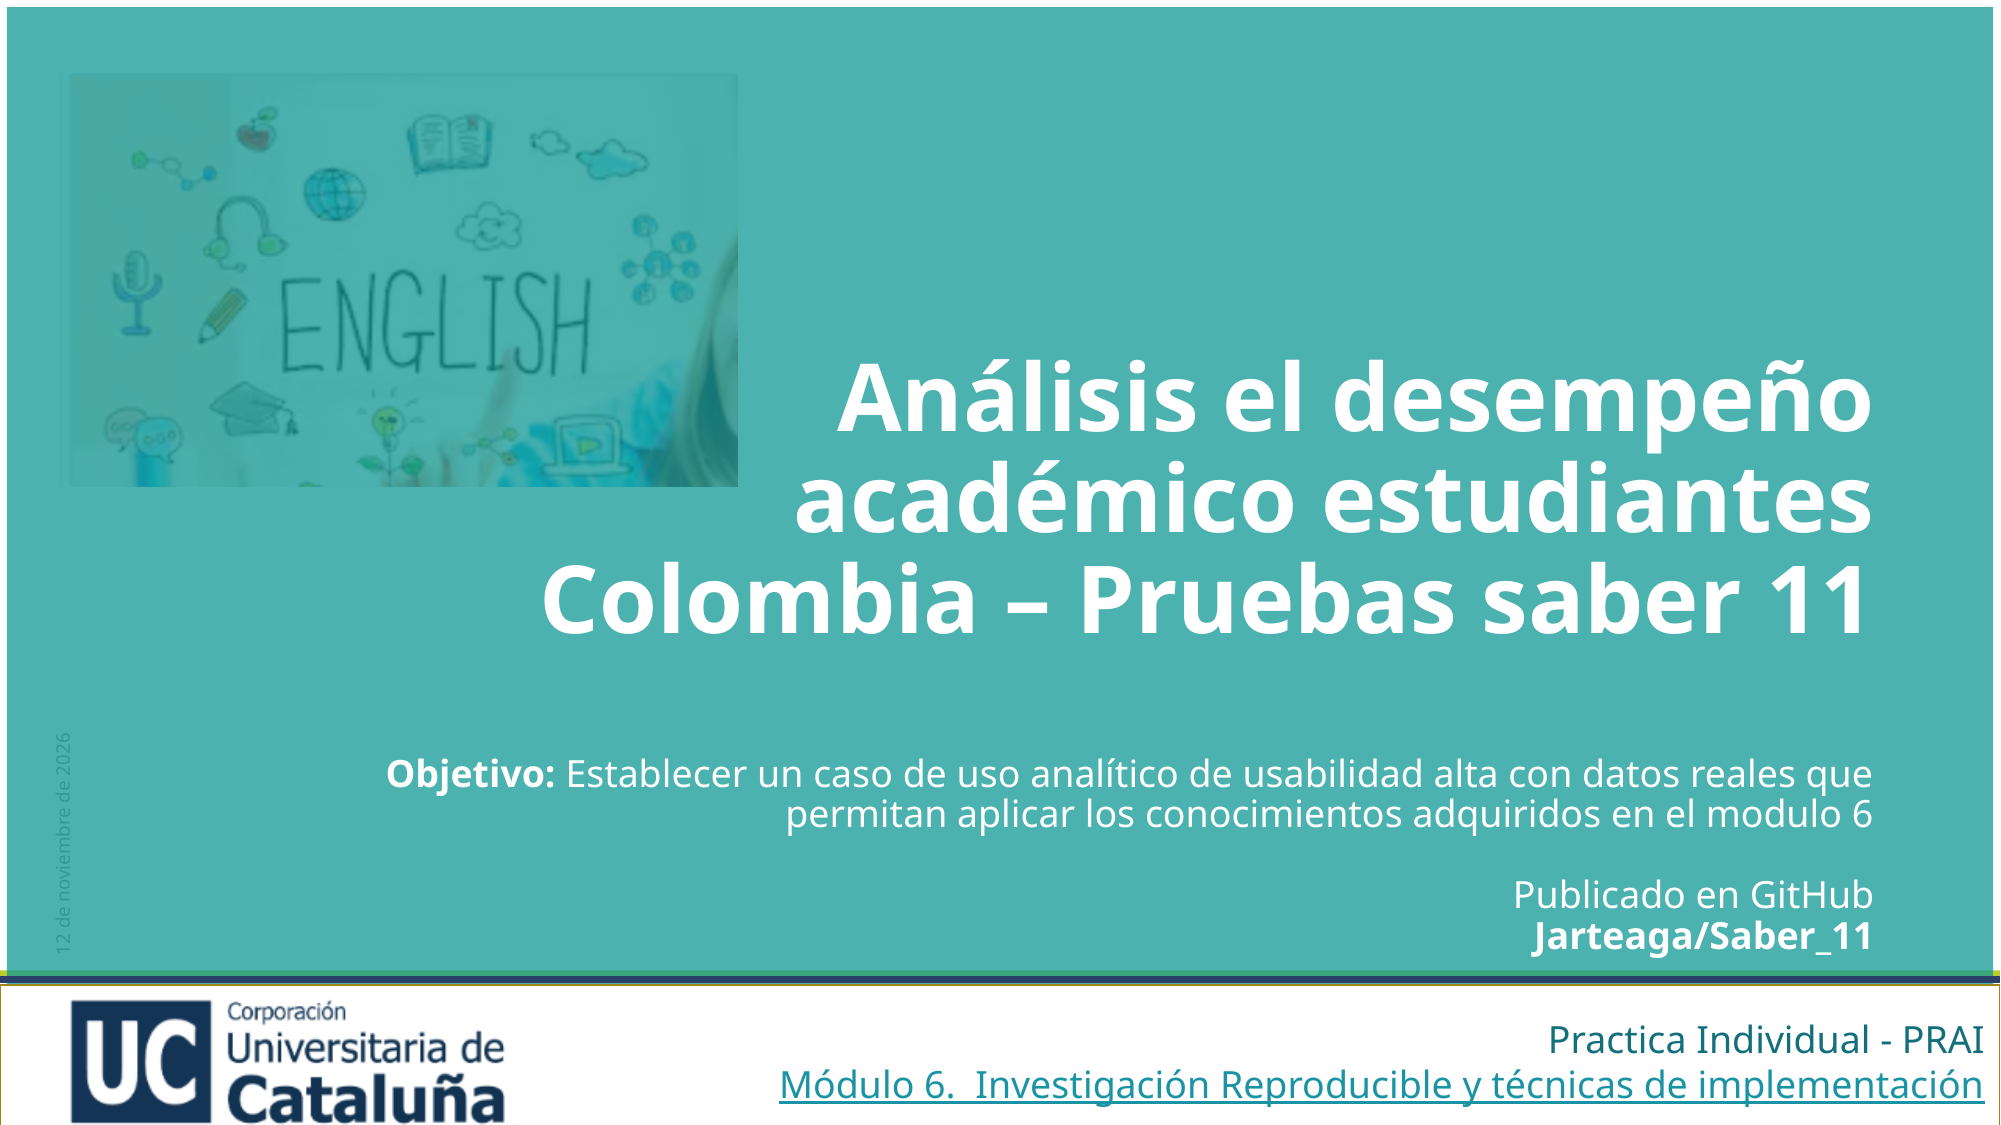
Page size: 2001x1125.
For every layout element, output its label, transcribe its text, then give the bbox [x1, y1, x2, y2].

text_box Practica Individual - PRAI Módulo 6. Investigación Reproducible y técnicas de implementación [0, 984, 2000, 1125]
picture [60, 991, 506, 1125]
text_box [1994, 969, 2000, 976]
text_box Análisis el desempeño académico estudiantes Colombia – Pruebas saber 11 Objetivo: Establecer un caso de uso analítico de usabilidad alta con datos reales que permitan aplicar los conocimientos adquiridos en el modulo 6 Publicado en GitHub Jarteaga/Saber_11 [354, 342, 1890, 769]
text_box [6, 6, 1994, 976]
picture [60, 68, 738, 487]
text_box [0, 969, 6, 976]
